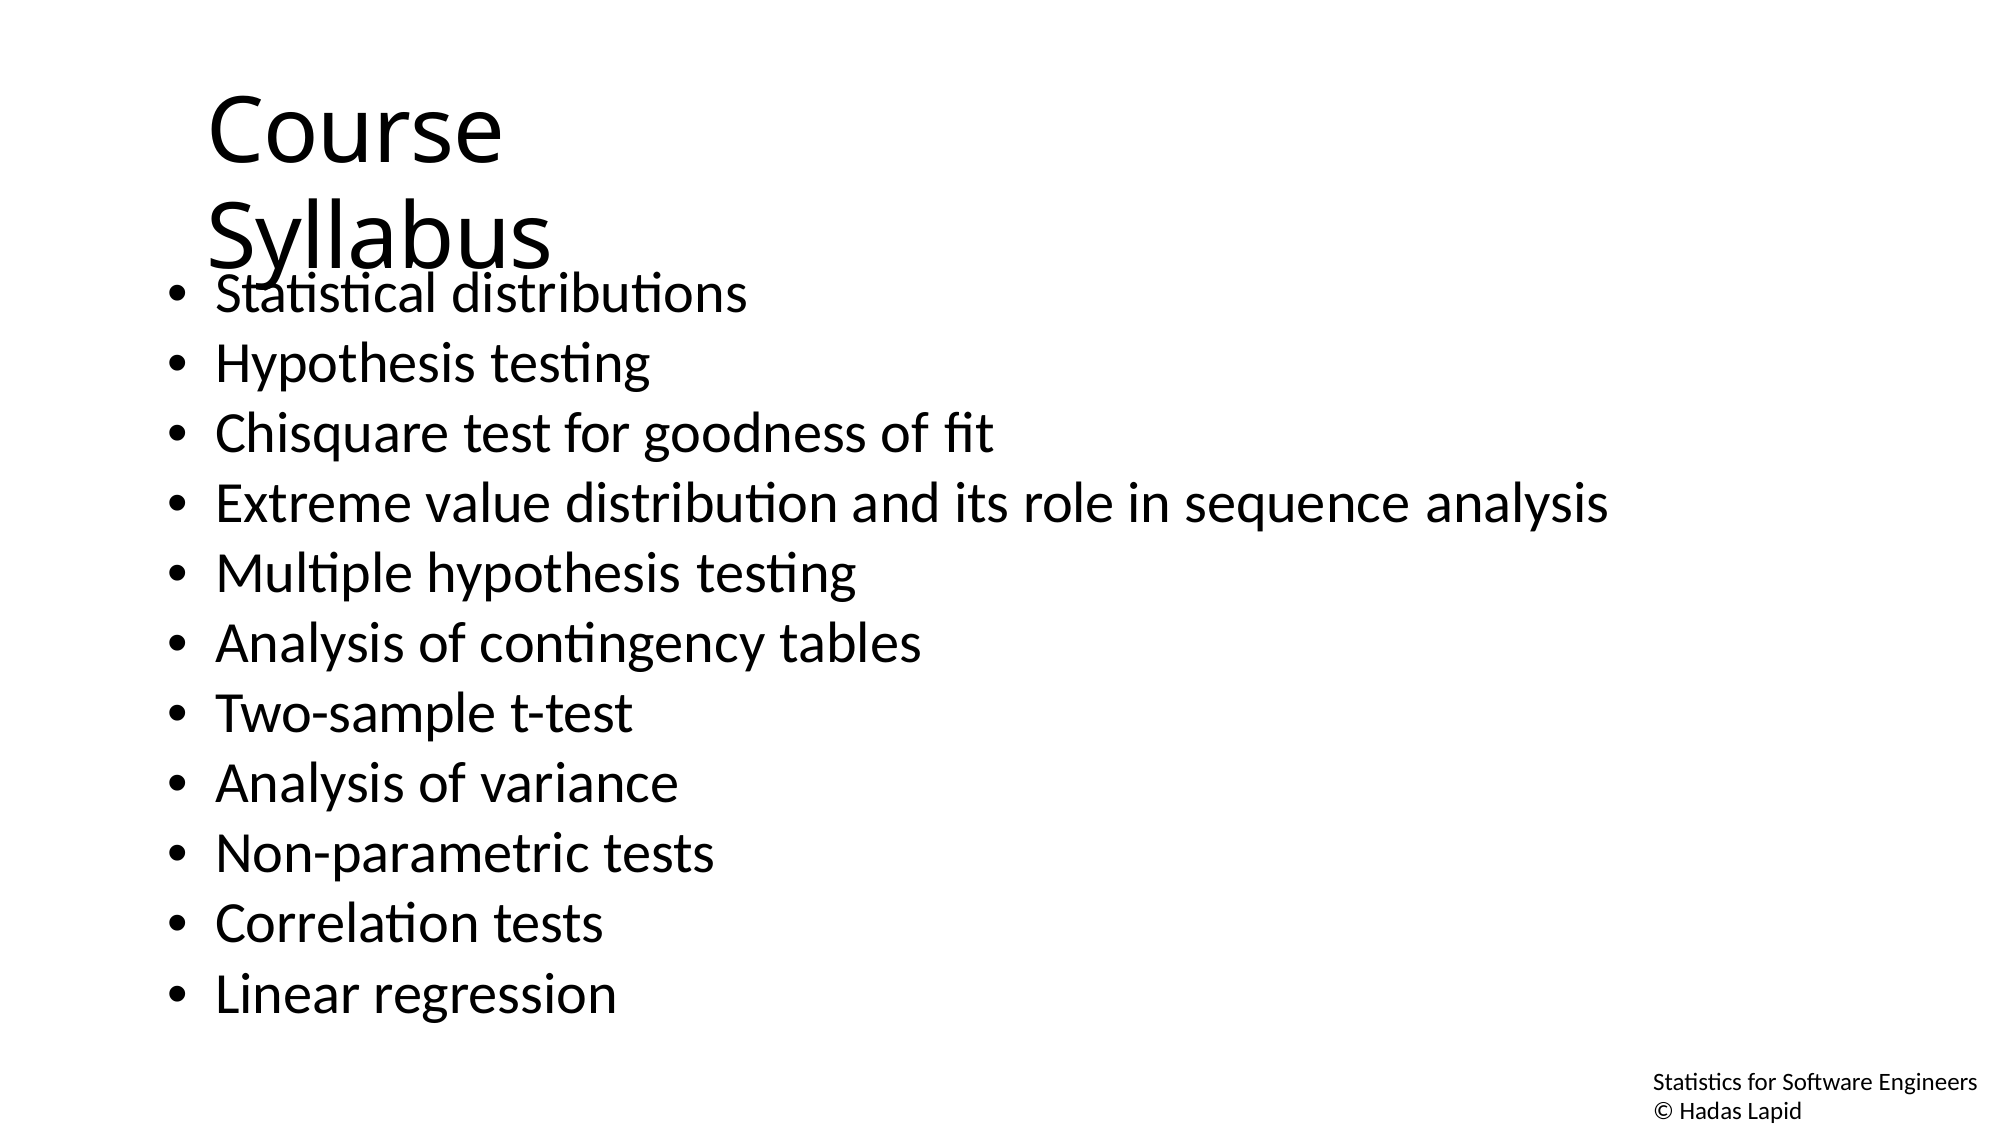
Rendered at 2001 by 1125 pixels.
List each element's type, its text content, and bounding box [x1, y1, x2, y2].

text_box Statistics for Software Engineers © Hadas Lapid [1653, 1064, 2000, 1125]
text_box Course Syllabus [206, 74, 844, 253]
text_box • Statistical distributions • Hypothesis testing • Chisquare test for goodness of fit • Extreme value distribution and its role in sequence analysis • Multiple hypothesis testing • Analysis of contingency tables • Two-sample t-test • Analysis of variance • Non-parametric tests • Correlation tests • Linear regression [167, 253, 1642, 1025]
